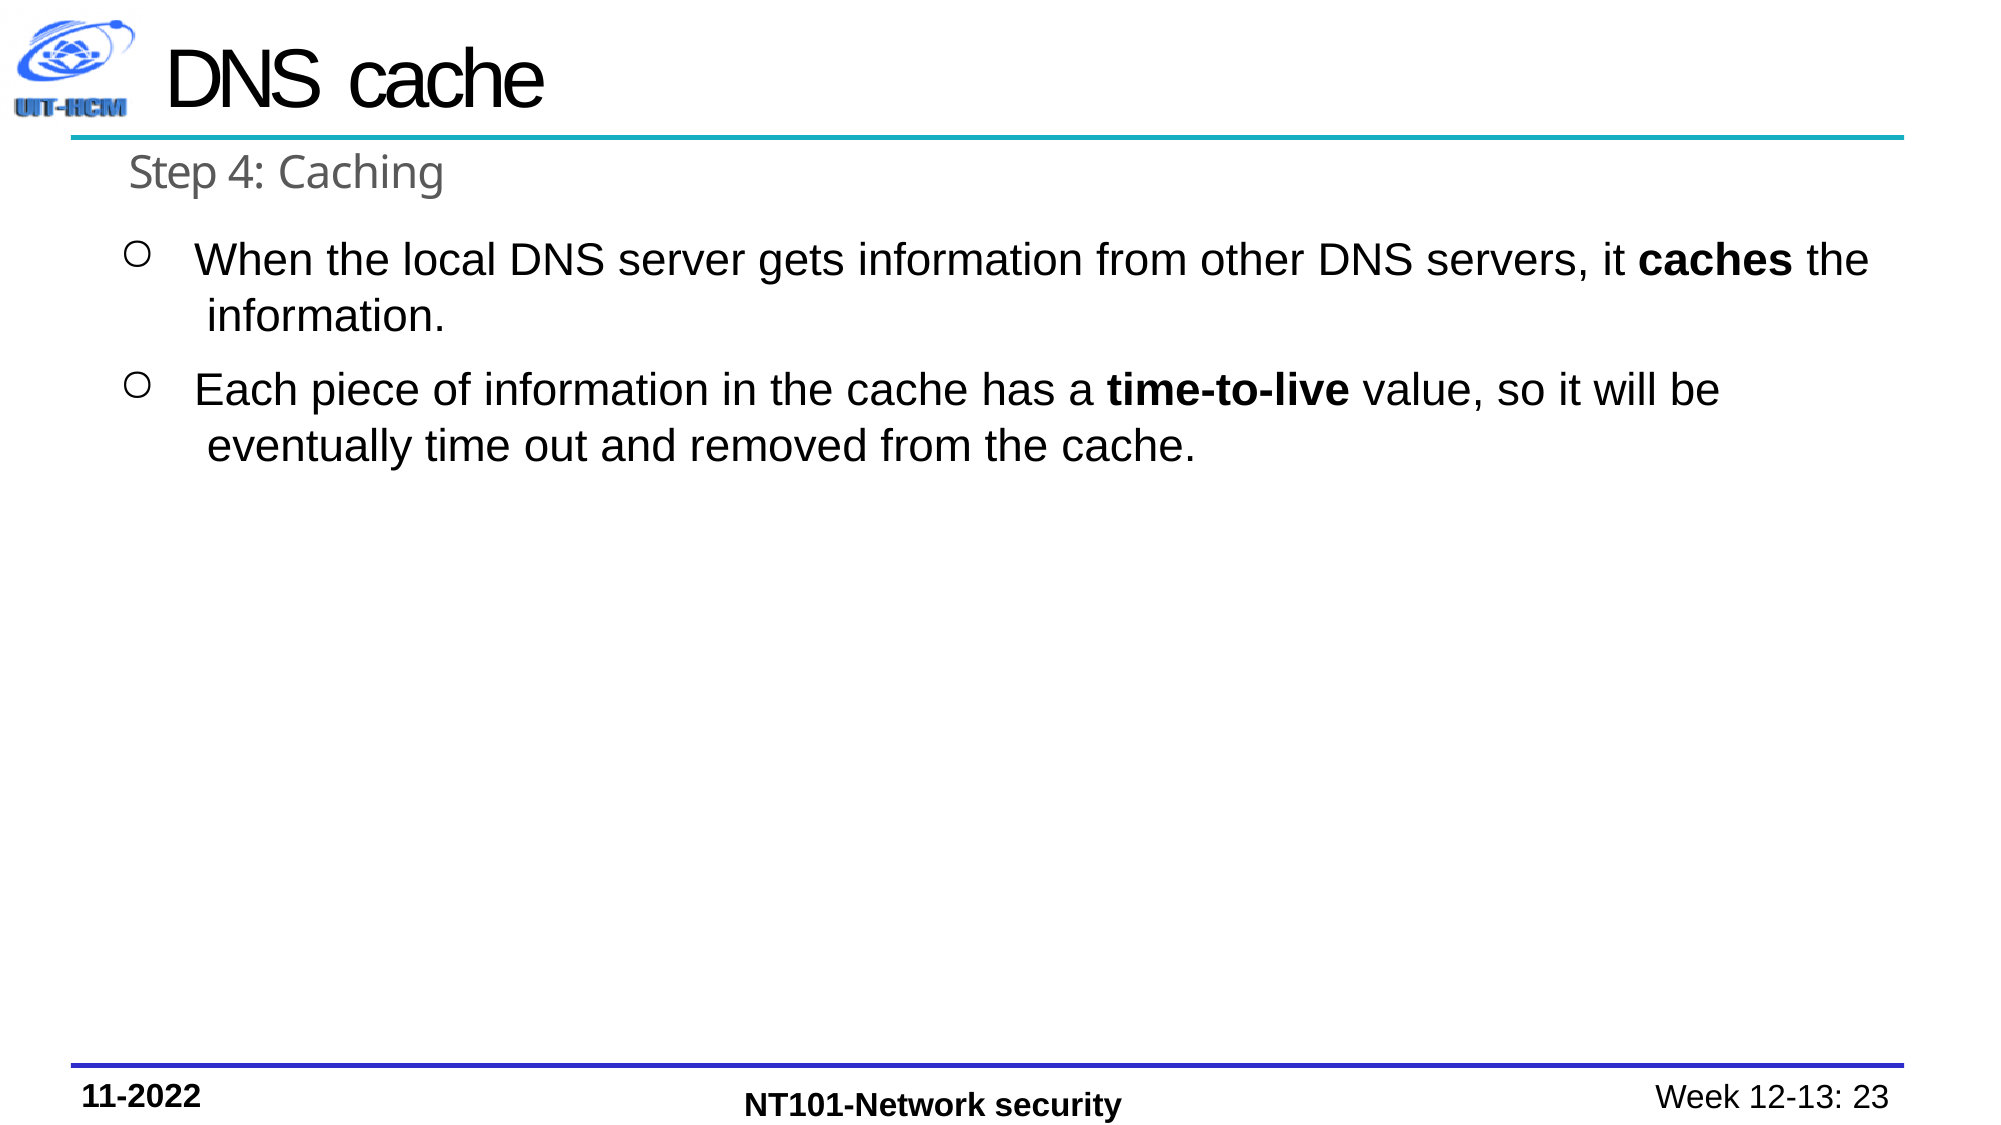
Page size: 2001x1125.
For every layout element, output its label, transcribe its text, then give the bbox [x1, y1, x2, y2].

picture [0, 8, 150, 127]
text_box Step 4: Caching When the local DNS server gets information from other DNS servers, it caches the information. Each piece of information in the cache has a time-to-live value, so it will be eventually time out and removed from the cache. [117, 109, 1878, 471]
title DNS cache [162, 0, 674, 169]
